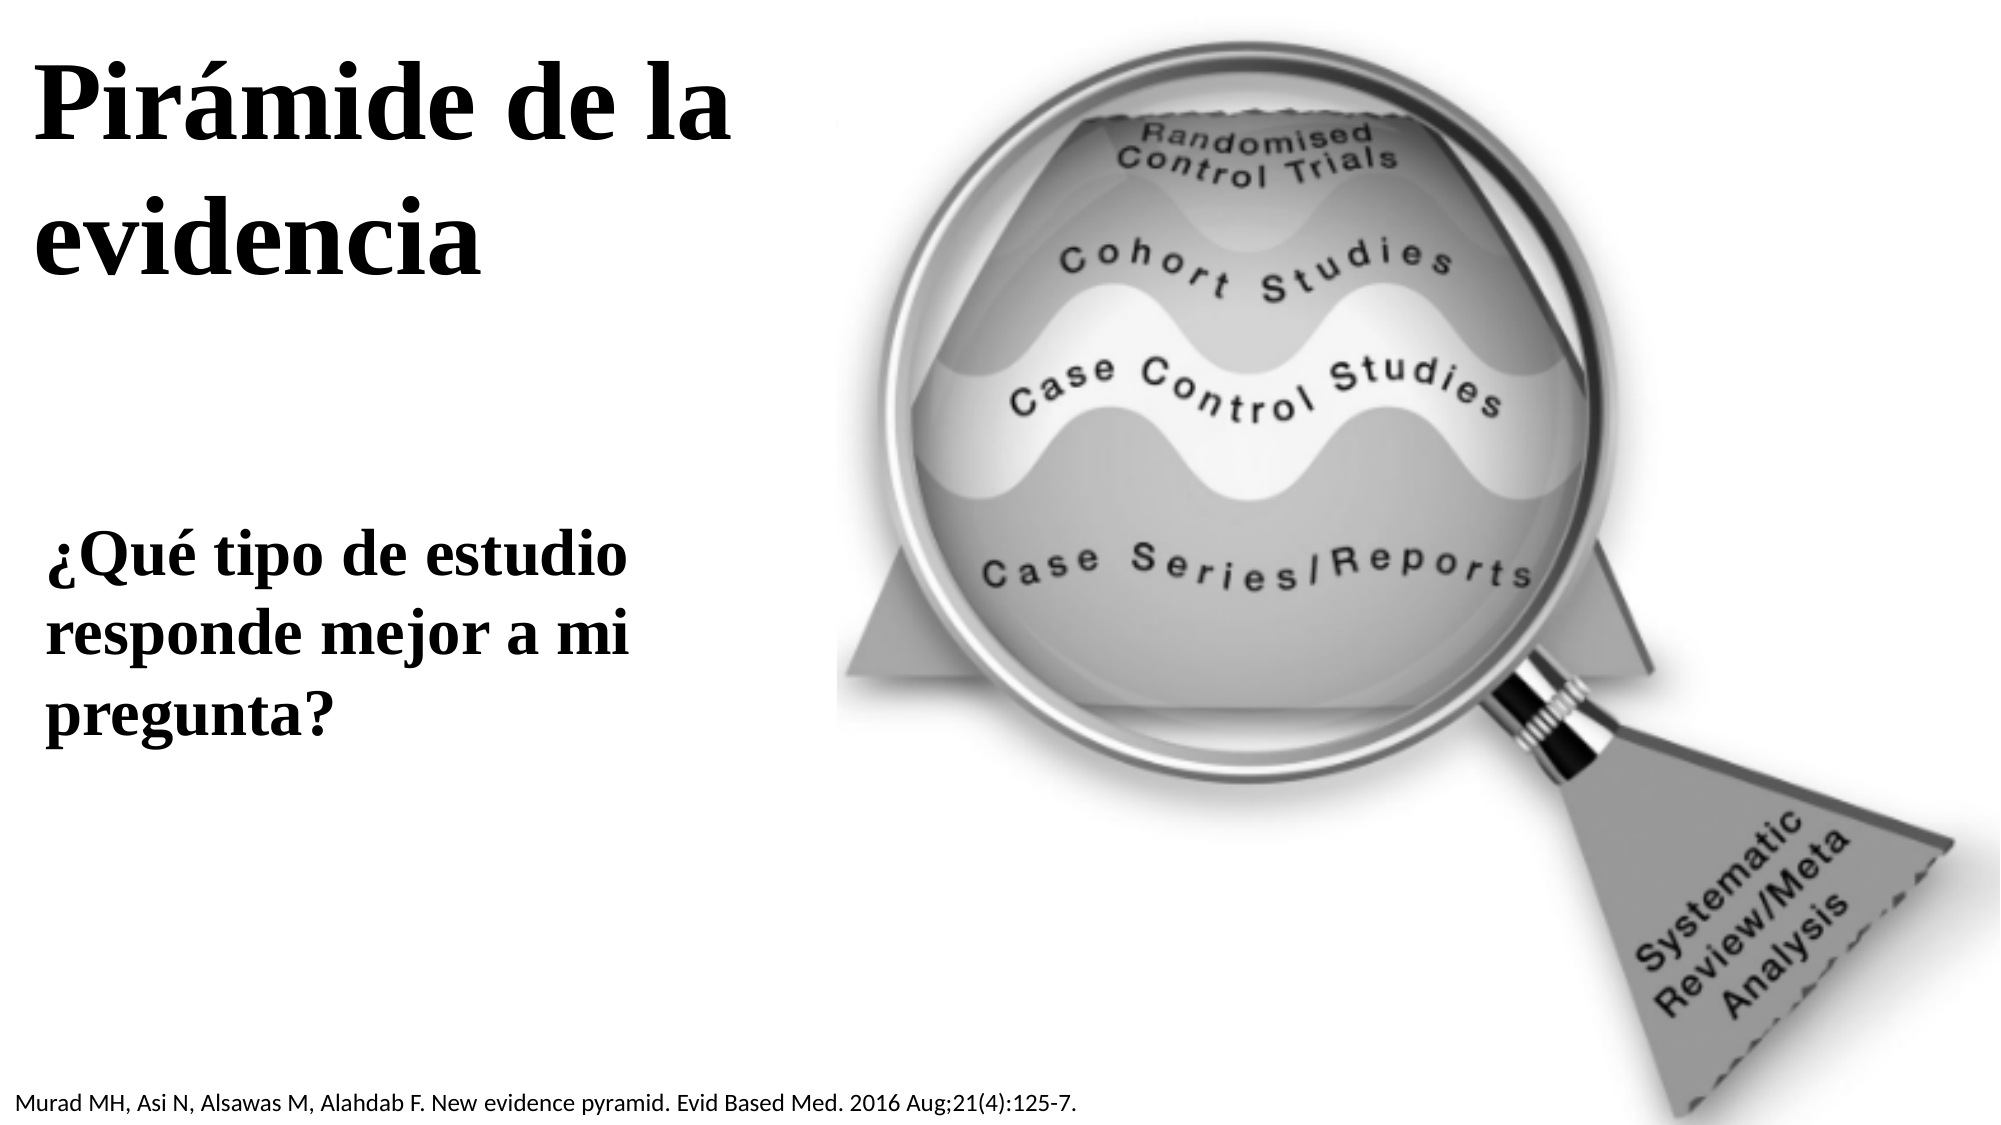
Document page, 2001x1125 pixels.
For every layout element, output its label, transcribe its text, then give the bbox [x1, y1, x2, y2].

text_box ¿Qué tipo de estudio responde mejor a mi pregunta? [30, 500, 836, 756]
text_box Pirámide de la evidencia [18, 19, 836, 305]
picture [836, 0, 2000, 1125]
text_box Murad MH, Asi N, Alsawas M, Alahdab F. New evidence pyramid. Evid Based Med. 2016 Aug;21(4):125-7. [0, 1079, 836, 1125]
